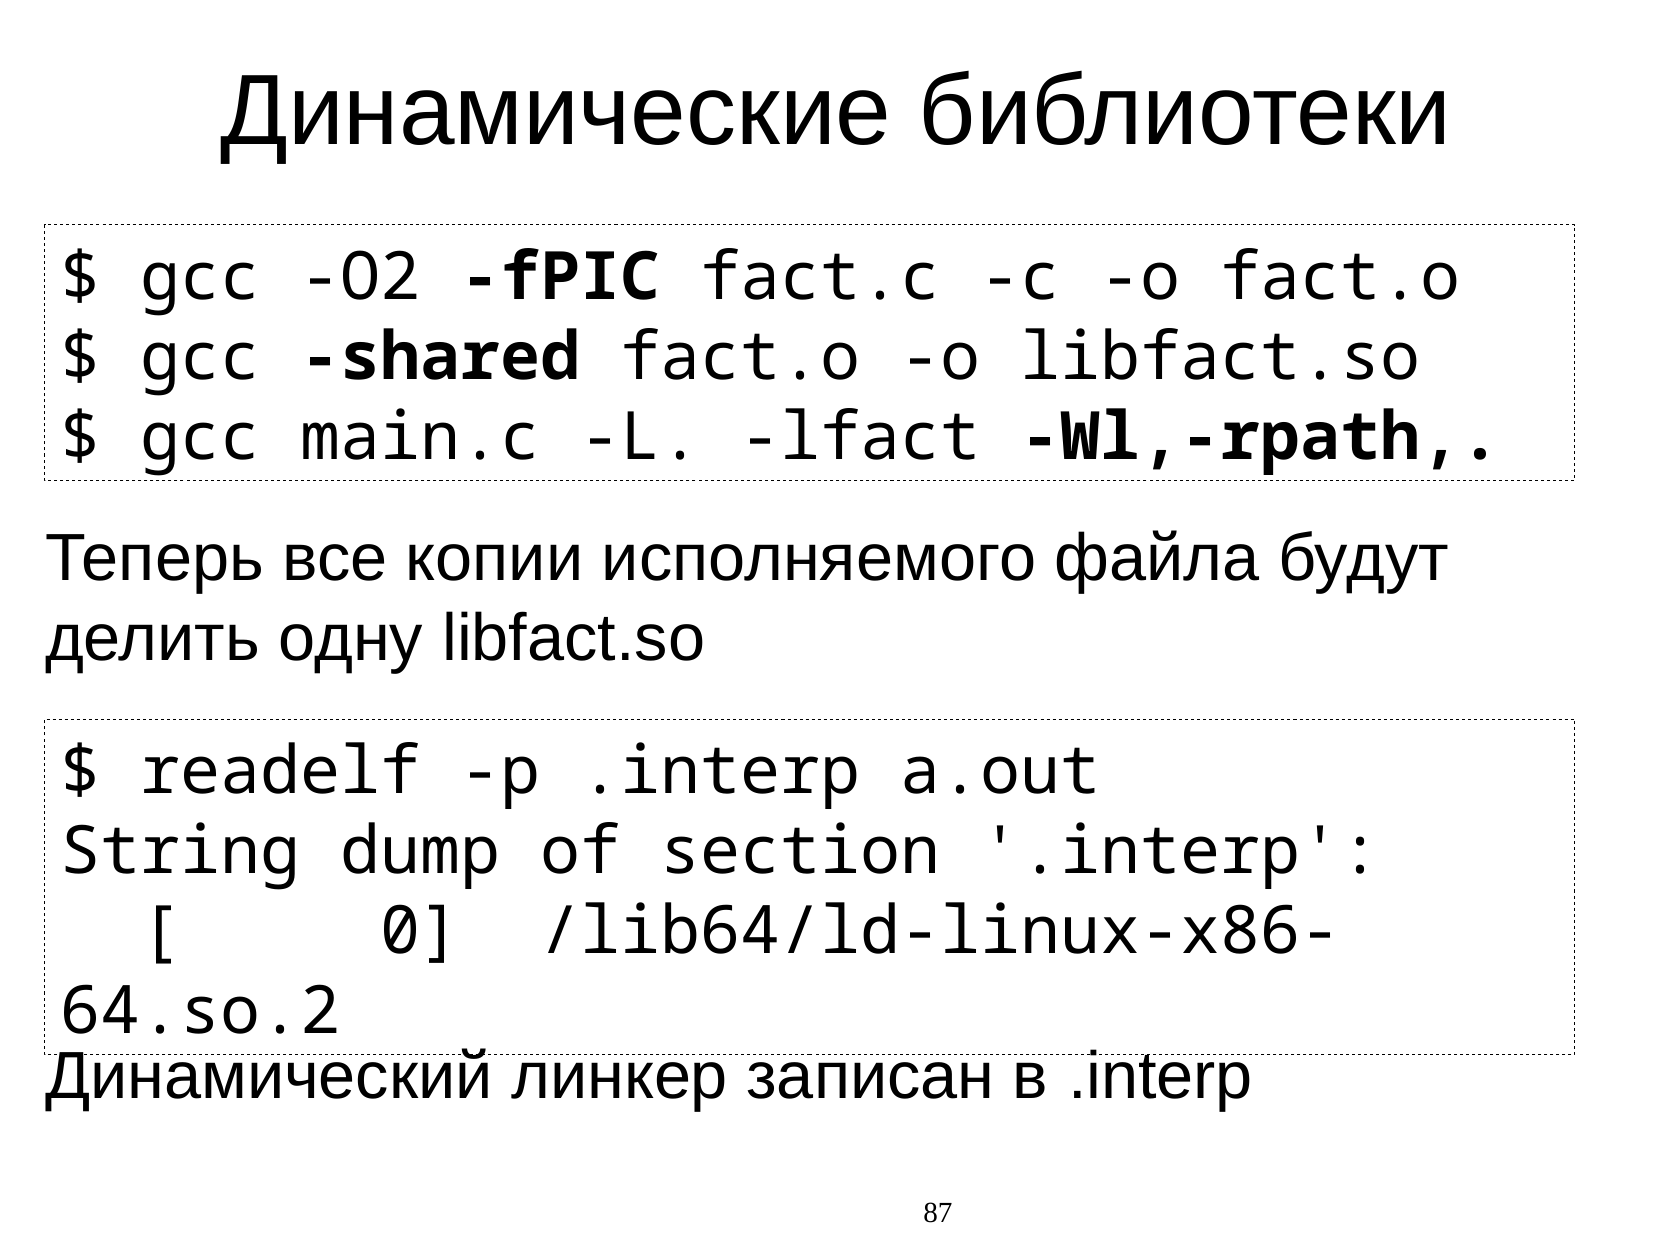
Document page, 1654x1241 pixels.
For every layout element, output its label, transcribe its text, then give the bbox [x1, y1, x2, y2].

title Динамические библиотеки [37, 30, 1635, 180]
text_box $ readelf -p .interp a.out String dump of section '.interp': [ 0] /lib64/ld-linux-x86-64.so.2 [44, 719, 1575, 1055]
list Теперь все копии исполняемого файла будут делить одну libfact.so Динамический линкер записан в .interp [45, 513, 1575, 719]
text_box $ gcc -O2 -fPIC fact.c -c -o fact.o $ gcc -shared fact.o -o libfact.so $ gcc main.c -L. -lfact -Wl,-rpath,. [44, 224, 1575, 481]
list Теперь все копии исполняемого файла будут делить одну libfact.so Динамический линкер записан в .interp [45, 1055, 1575, 1140]
slide_number 87 [567, 1193, 953, 1241]
